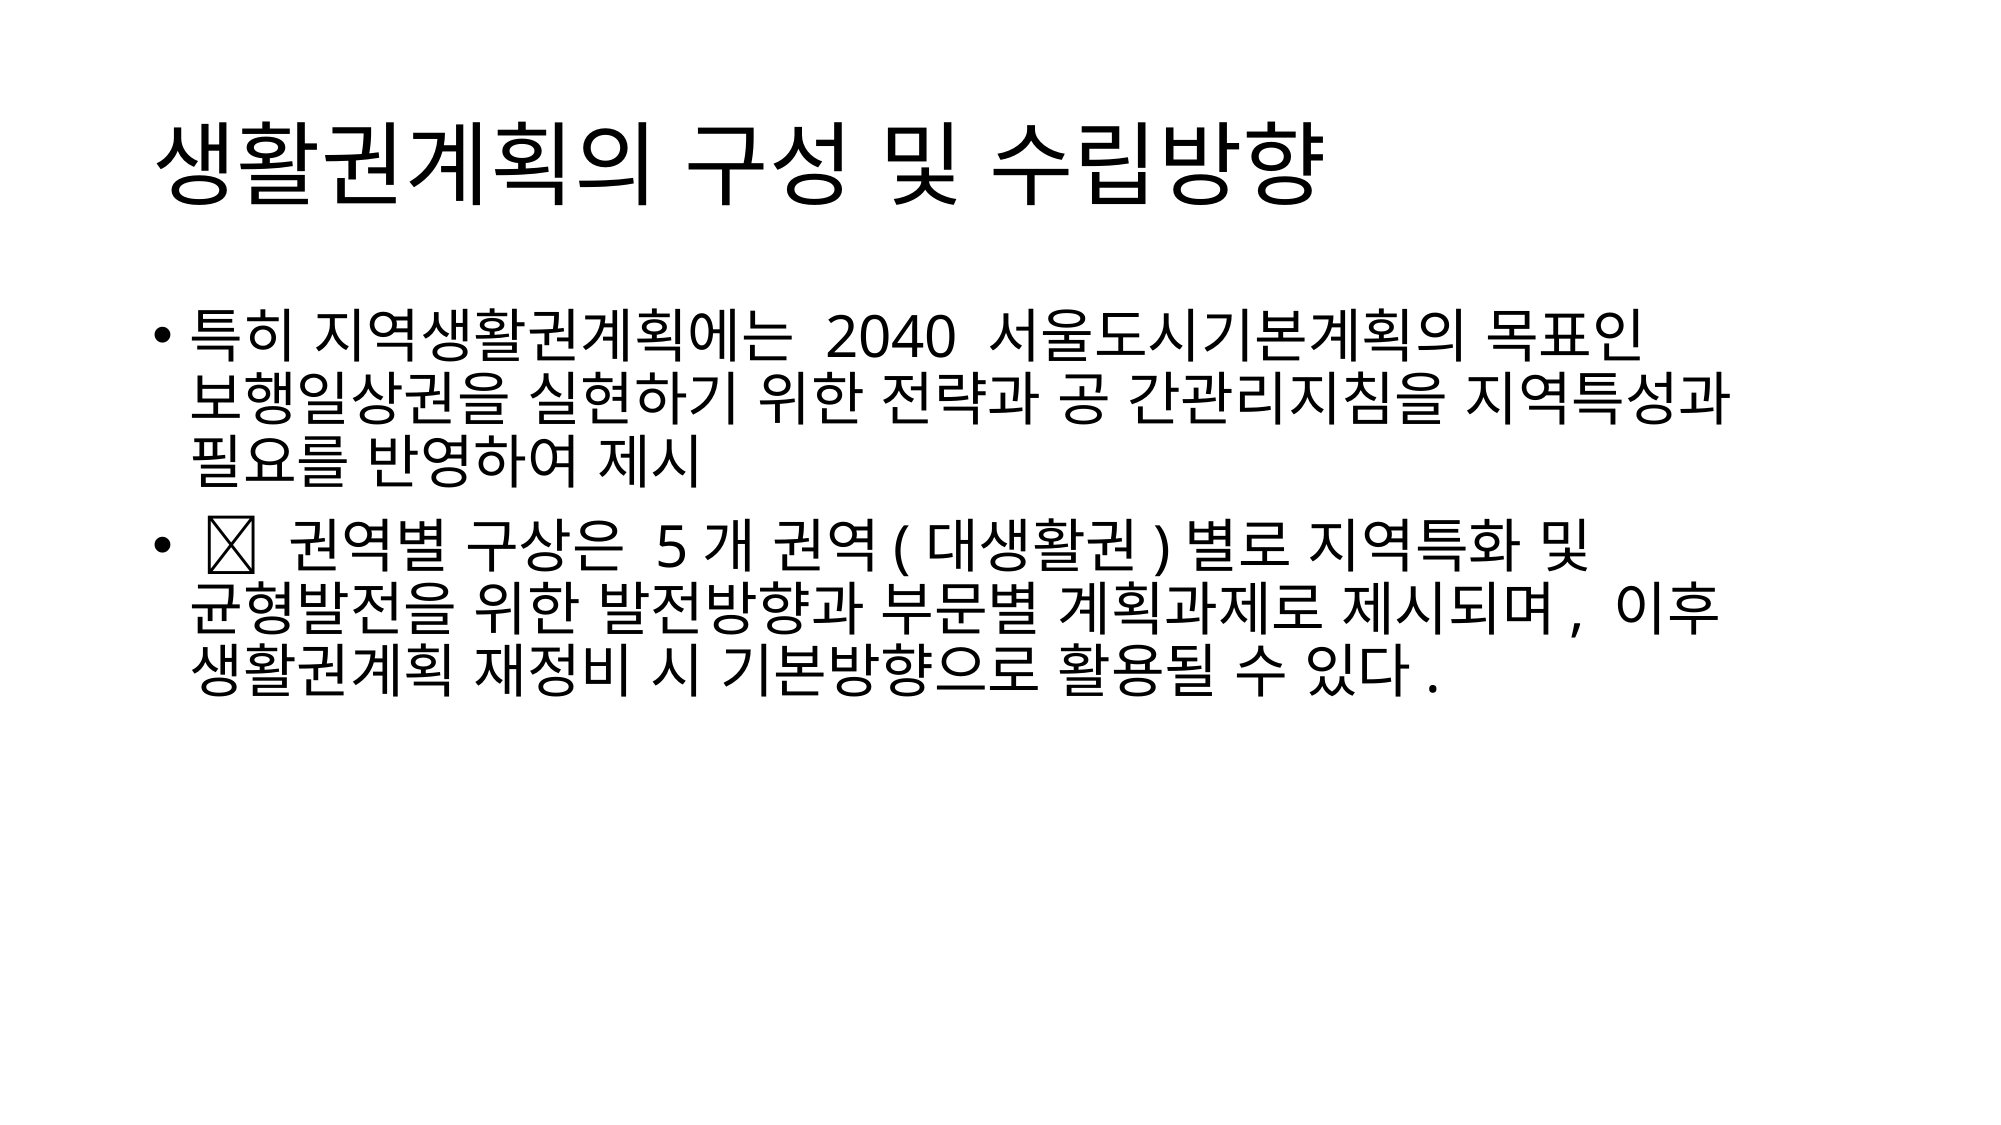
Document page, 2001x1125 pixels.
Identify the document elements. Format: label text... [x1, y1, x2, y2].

title 생활권계획의 구성 및 수립방향 [137, 59, 1863, 278]
list 특히 지역생활권계획에는 2040 서울도시기본계획의 목표인 보행일상권을 실현하기 위한 전략과 공 간관리지침을 지역특성과 필요를 반영하여 제시  권역별 구상은 5개 권역(대생활권)별로 지역특화 및 균형발전을 위한 발전방향과 부문별 계획과제로 제시되며, 이후 생활권계획 재정비 시 기본방향으로 활용될 수 있다. [137, 299, 1863, 1014]
